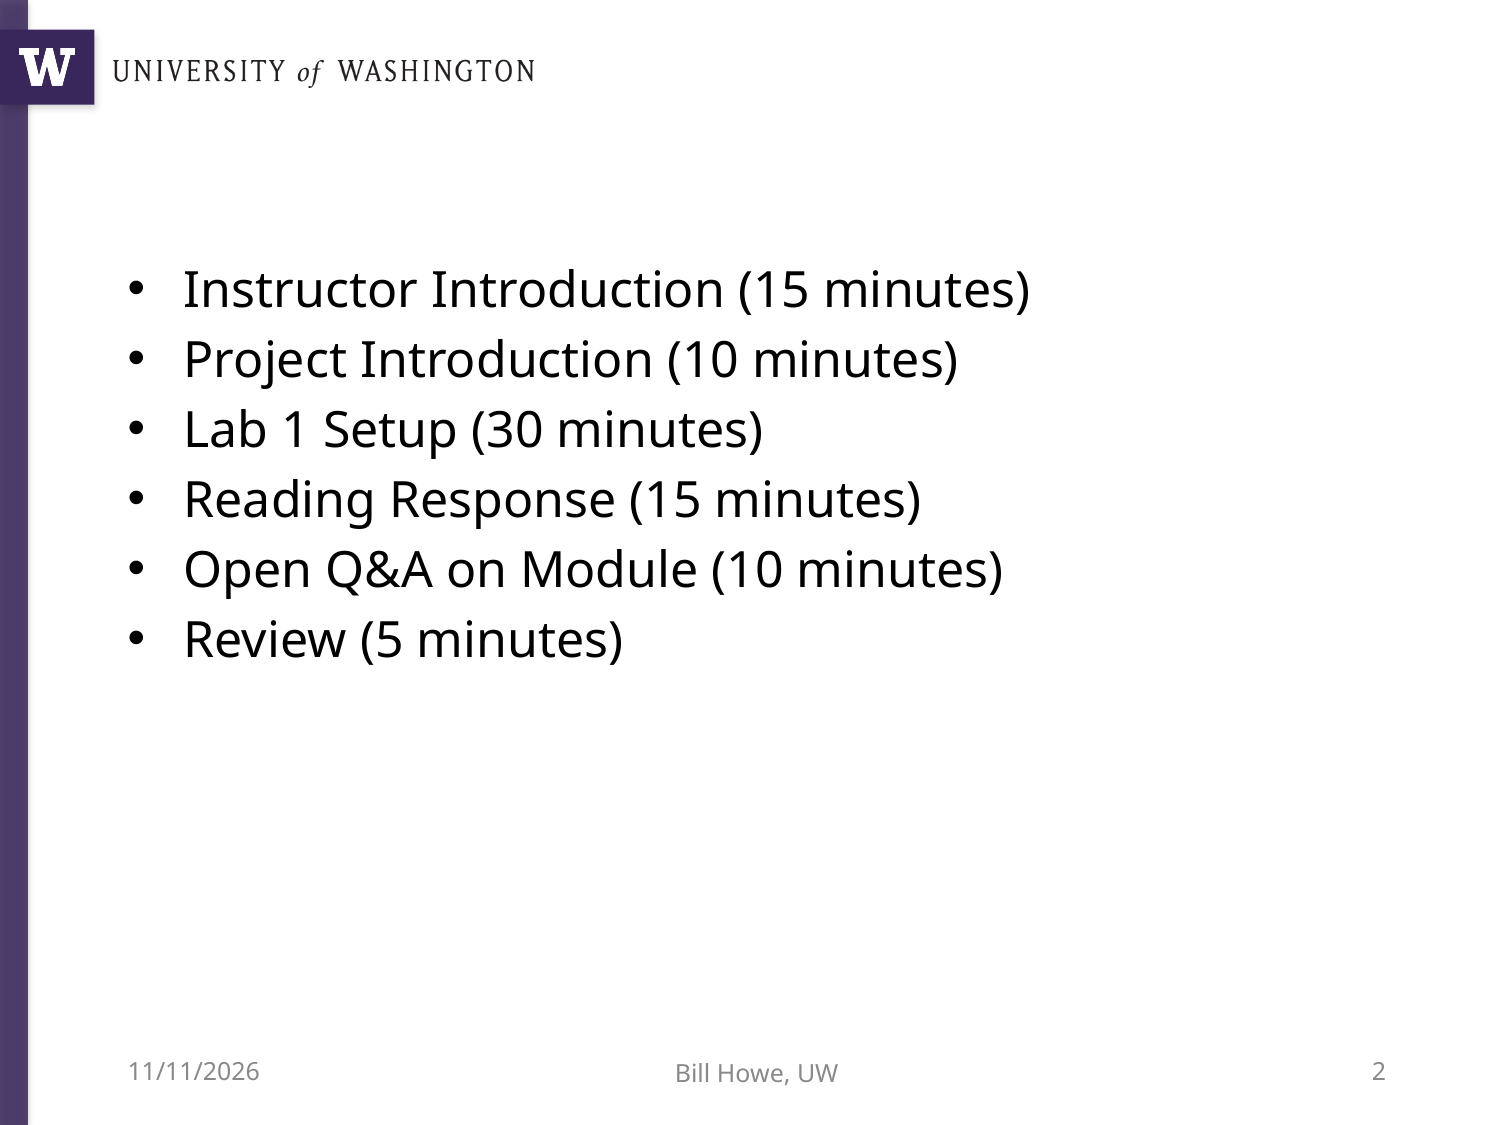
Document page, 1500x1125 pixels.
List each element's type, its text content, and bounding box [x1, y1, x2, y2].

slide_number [112, 1042, 463, 1103]
picture [19, 48, 75, 86]
list Instructor Introduction (15 minutes) Project Introduction (10 minutes) Lab 1 Setup (30 minutes) Reading Response (15 minutes) Open Q&A on Module (10 minutes) Review (5 minutes) [112, 249, 1401, 955]
footer Bill Howe, UW [519, 1042, 995, 1103]
picture [112, 59, 534, 88]
slide_number 2 [1051, 1042, 1402, 1103]
